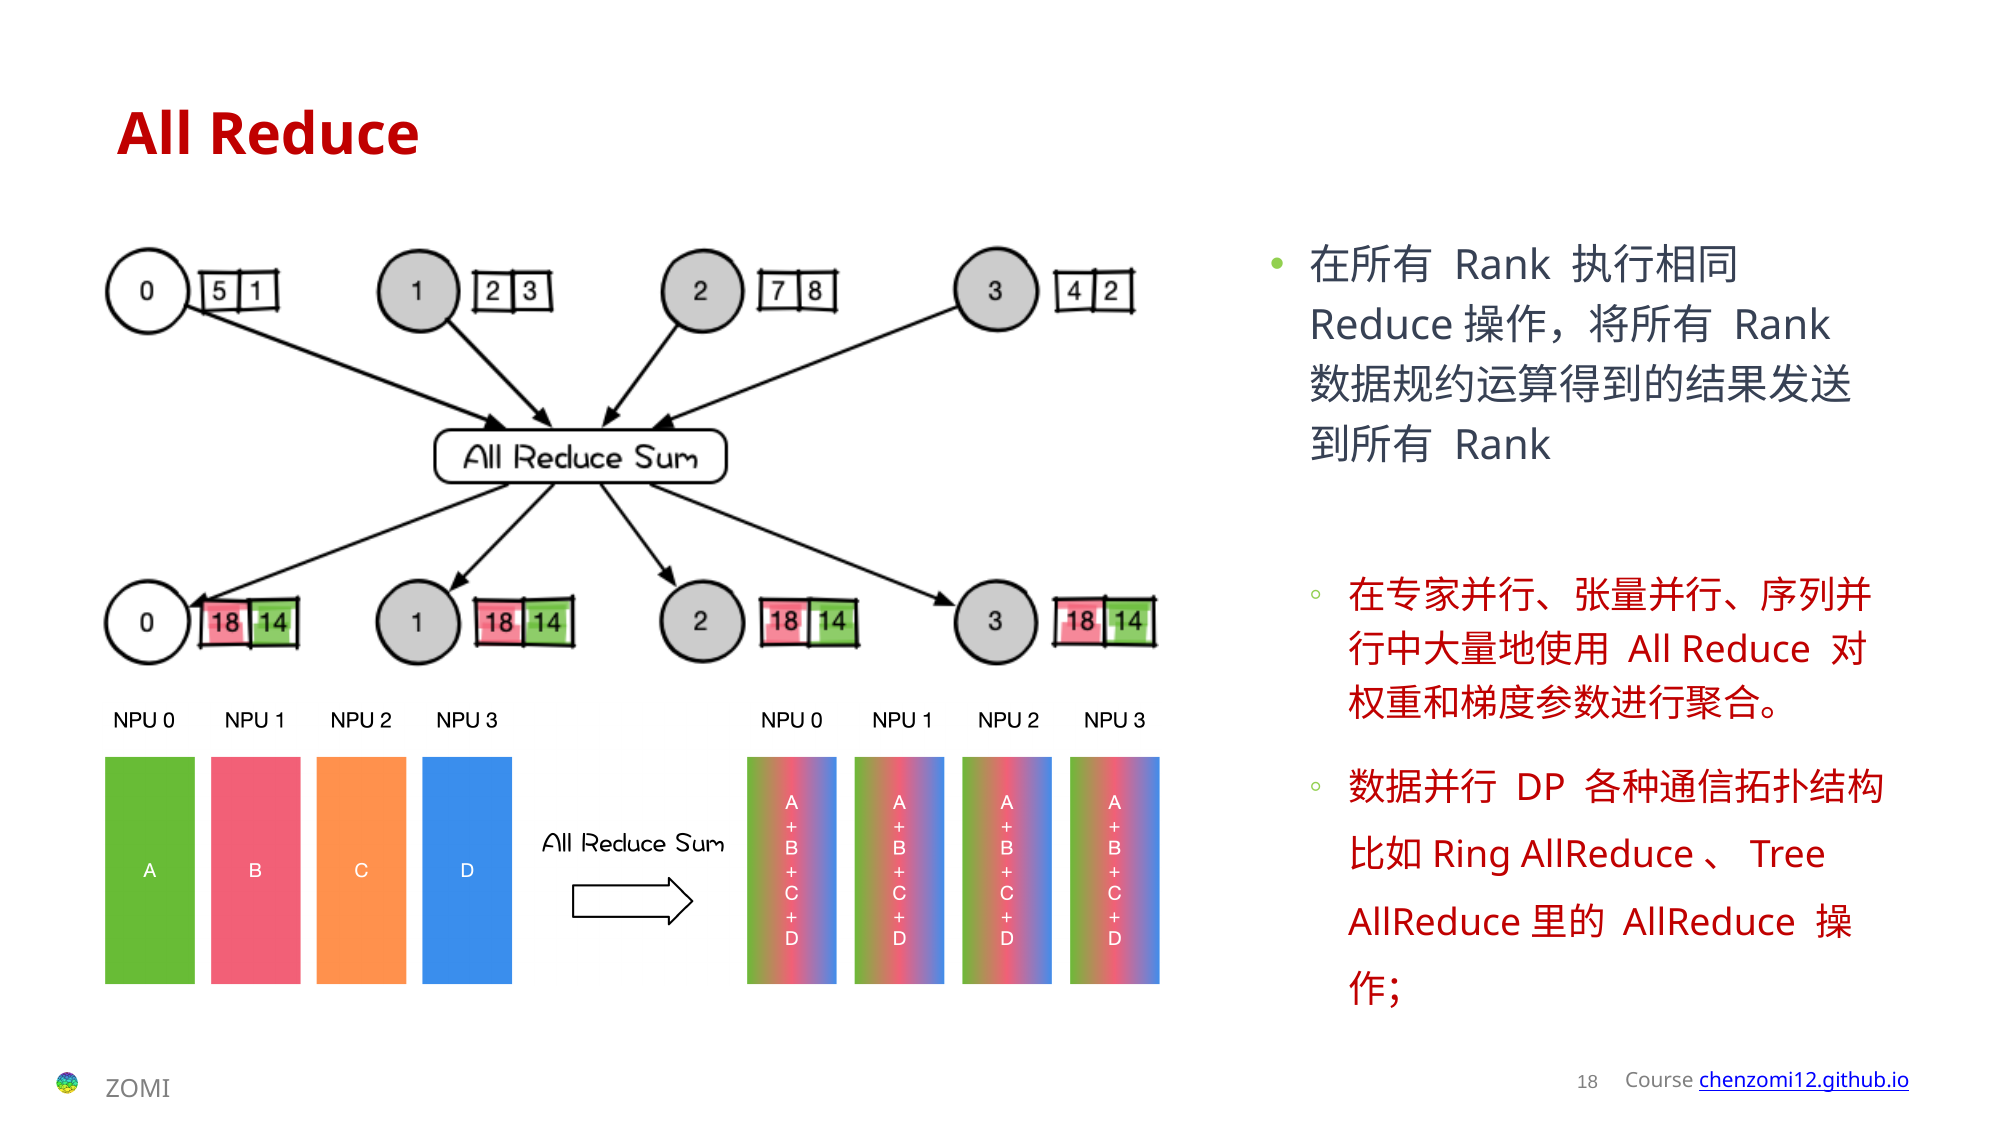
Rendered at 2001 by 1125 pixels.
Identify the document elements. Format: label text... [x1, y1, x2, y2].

picture [101, 702, 1162, 987]
picture [57, 1073, 77, 1093]
title All Reduce [102, 83, 1901, 180]
picture [99, 241, 1159, 673]
list 在所有 Rank 执行相同 Reduce操作，将所有 Rank 数据规约运算得到的结果发送到所有 Rank 在专家并行、张量并行、序列并行中大量地使用 All Reduce 对权重和梯度参数进行聚合。 数据并行 DP 各种通信拓扑结构比如Ring AllReduce、Tree AllReduce里的 AllReduce 操作； [1255, 196, 1901, 1043]
